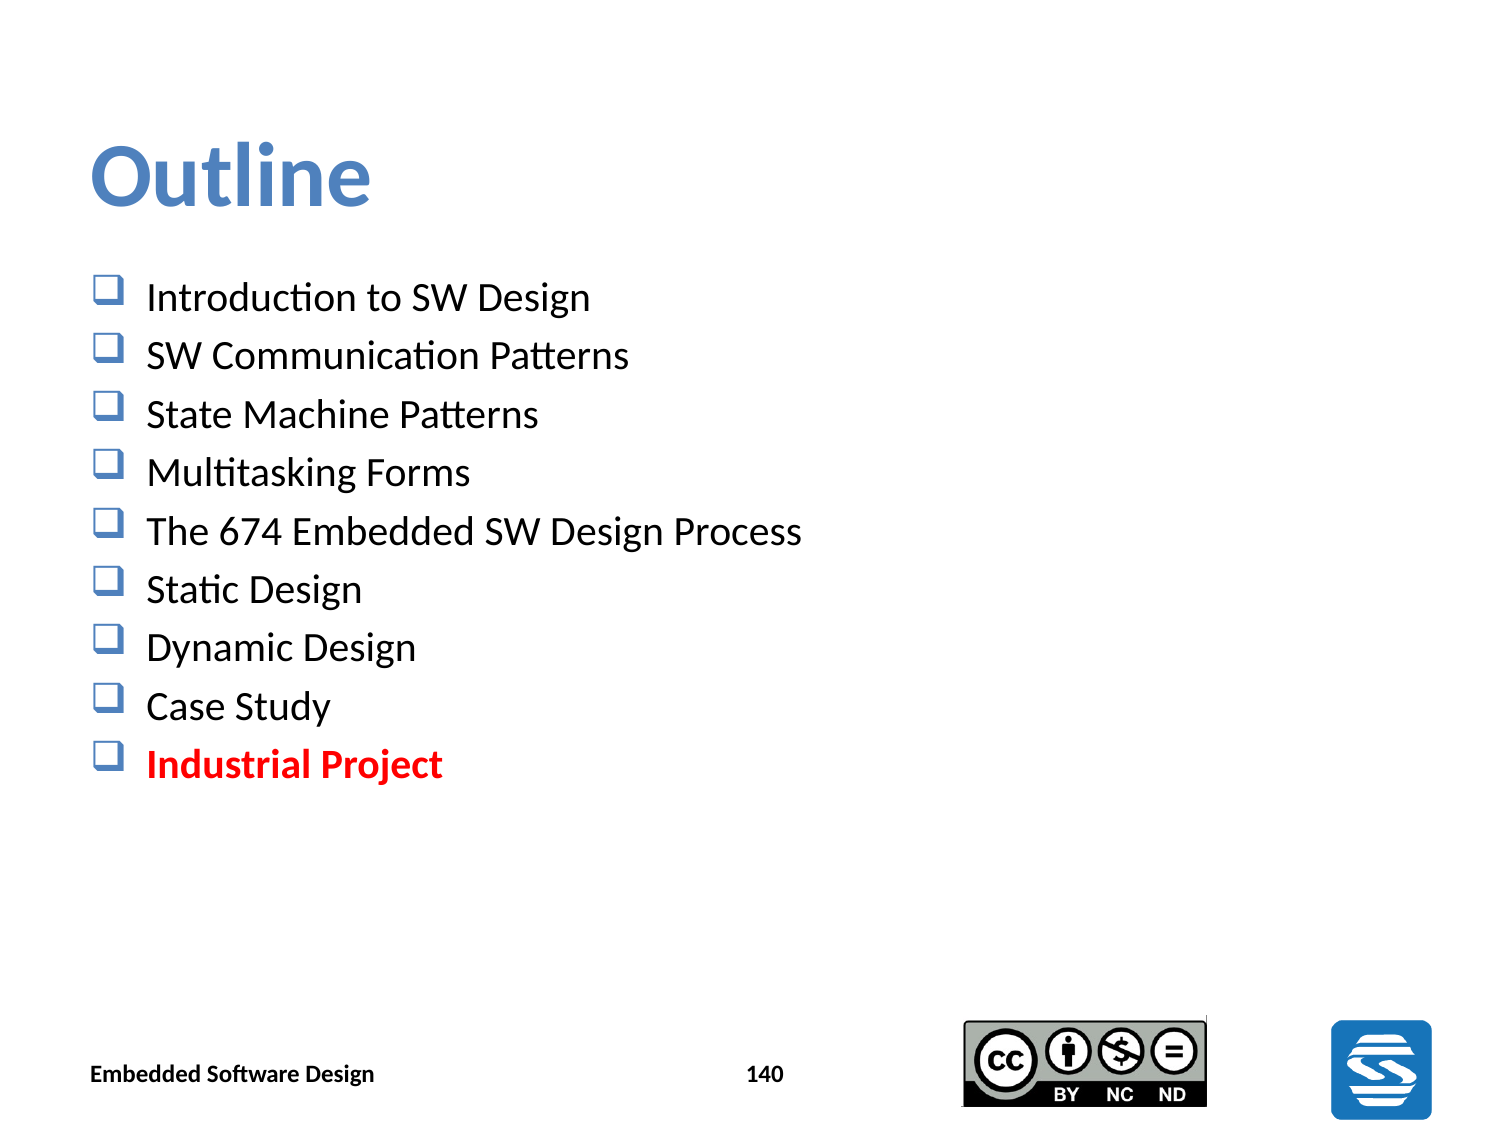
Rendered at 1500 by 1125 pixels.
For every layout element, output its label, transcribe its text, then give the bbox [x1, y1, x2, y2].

list Introduction to SW Design SW Communication Patterns State Machine Patterns Multitasking Forms The 674 Embedded SW Design Process Static Design Dynamic Design Case Study Industrial Project [75, 262, 1425, 1005]
title Outline [75, 45, 1425, 233]
picture [961, 1015, 1207, 1107]
footer Embedded Software Design [75, 1042, 607, 1103]
slide_number 140 [676, 1042, 854, 1103]
picture [1331, 1020, 1432, 1120]
